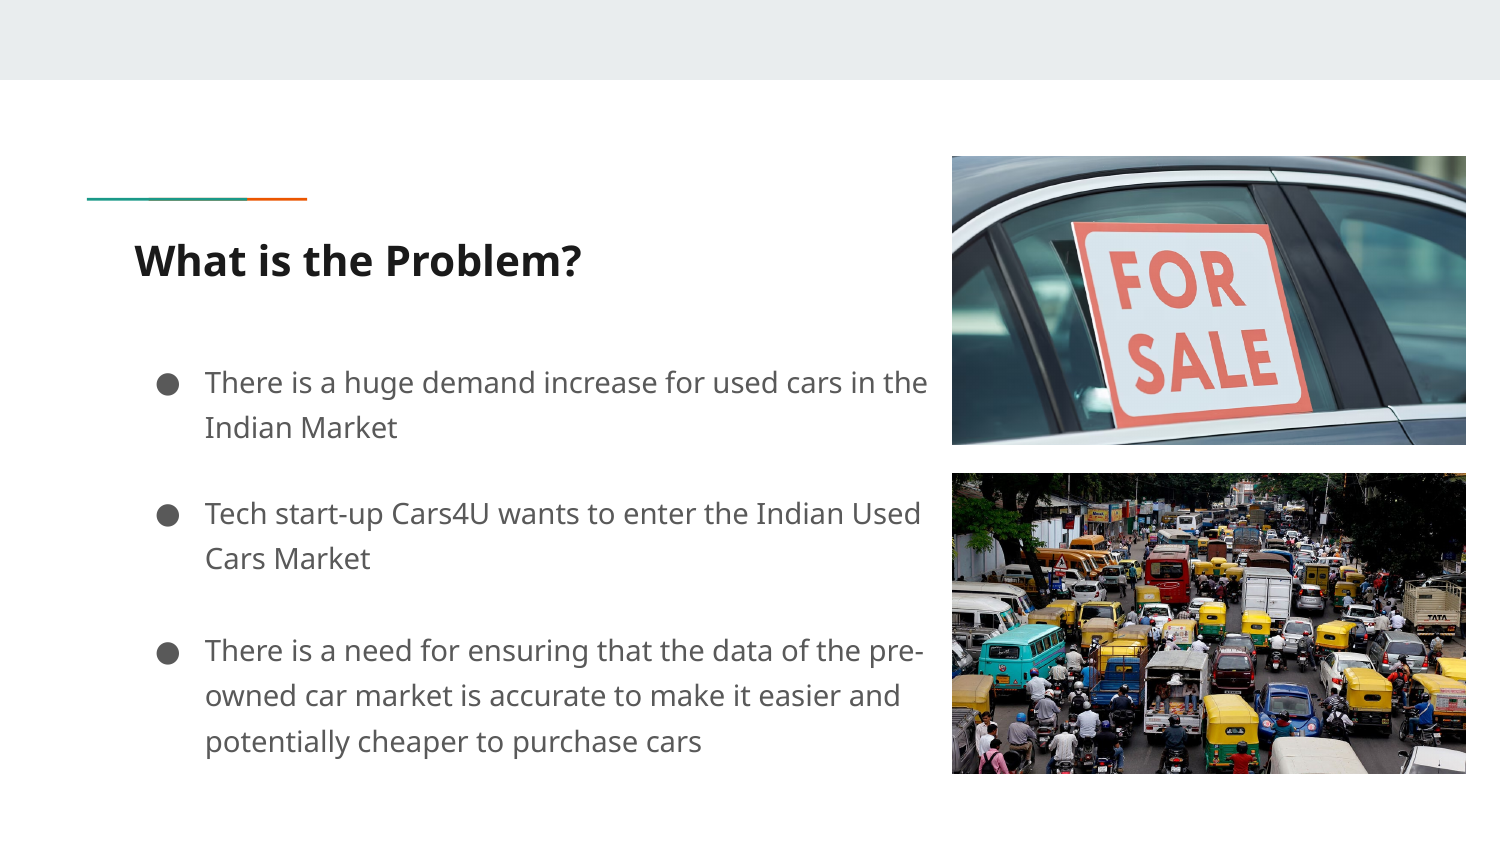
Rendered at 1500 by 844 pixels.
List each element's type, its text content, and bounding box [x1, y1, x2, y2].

picture [952, 472, 1467, 775]
title What is the Problem? [119, 216, 947, 305]
picture [952, 155, 1467, 446]
list There is a huge demand increase for used cars in the Indian Market Tech start-up Cars4U wants to enter the Indian Used Cars Market There is a need for ensuring that the data of the pre-owned car market is accurate to make it easier and potentially cheaper to purchase cars [119, 341, 953, 784]
